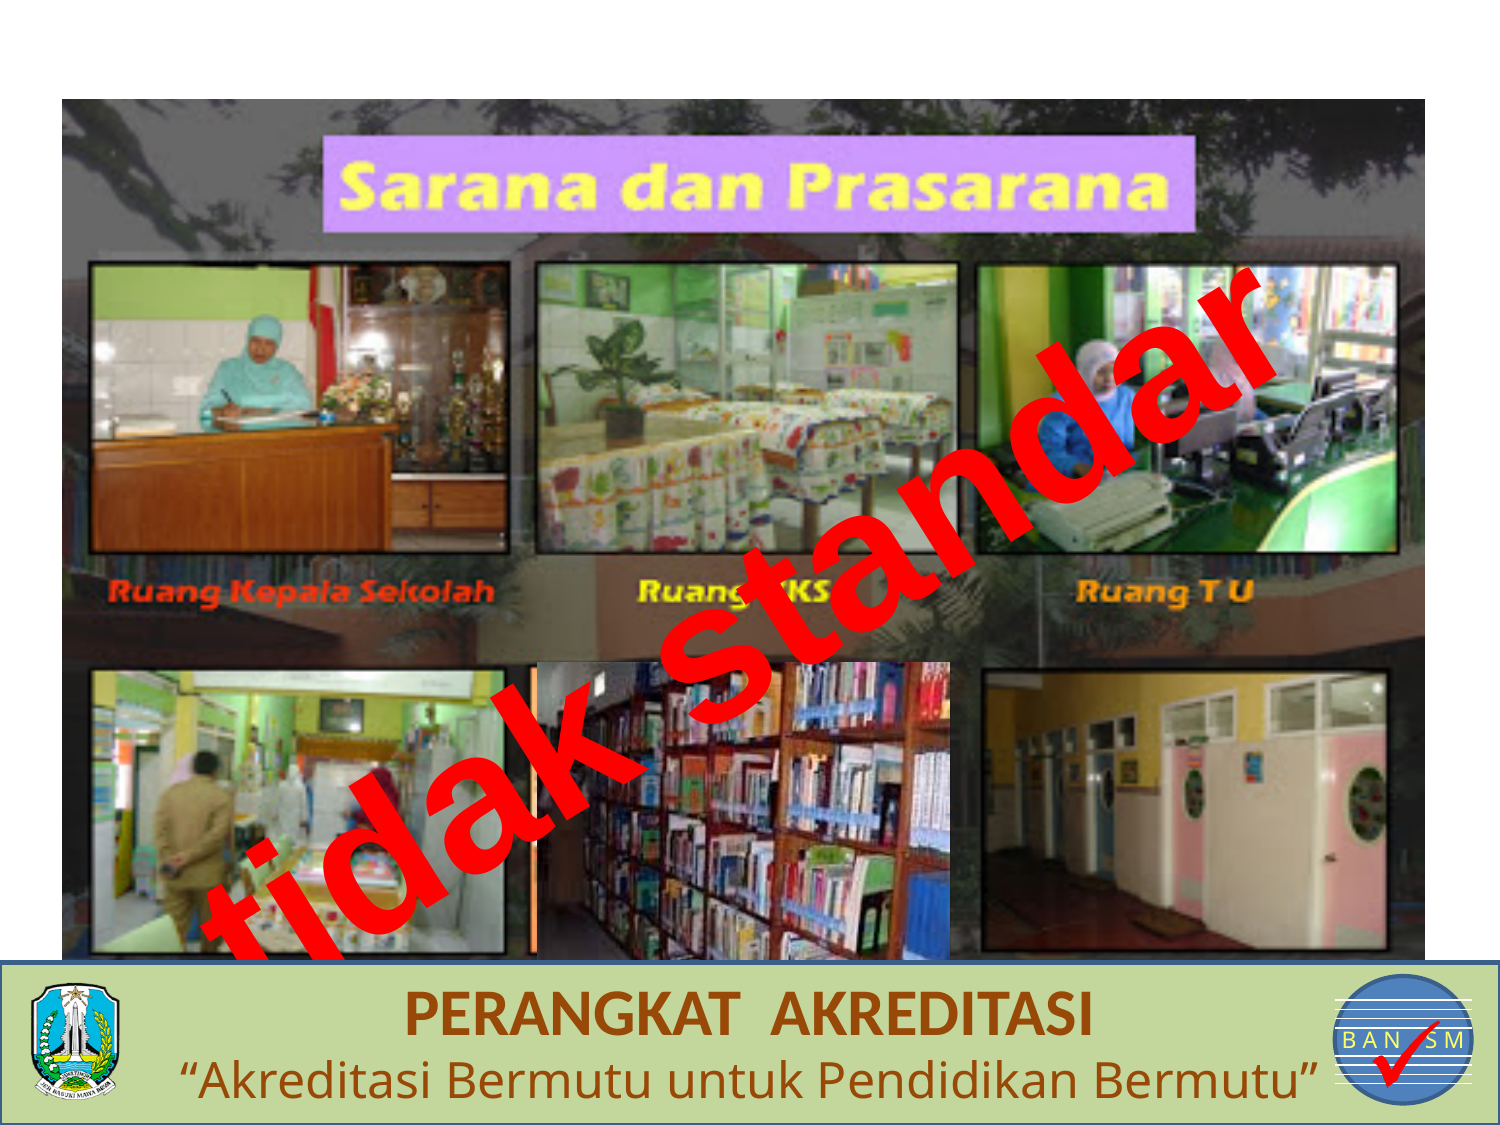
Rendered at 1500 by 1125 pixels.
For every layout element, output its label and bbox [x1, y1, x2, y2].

picture [62, 99, 1426, 962]
text_box [0, 962, 1500, 1125]
